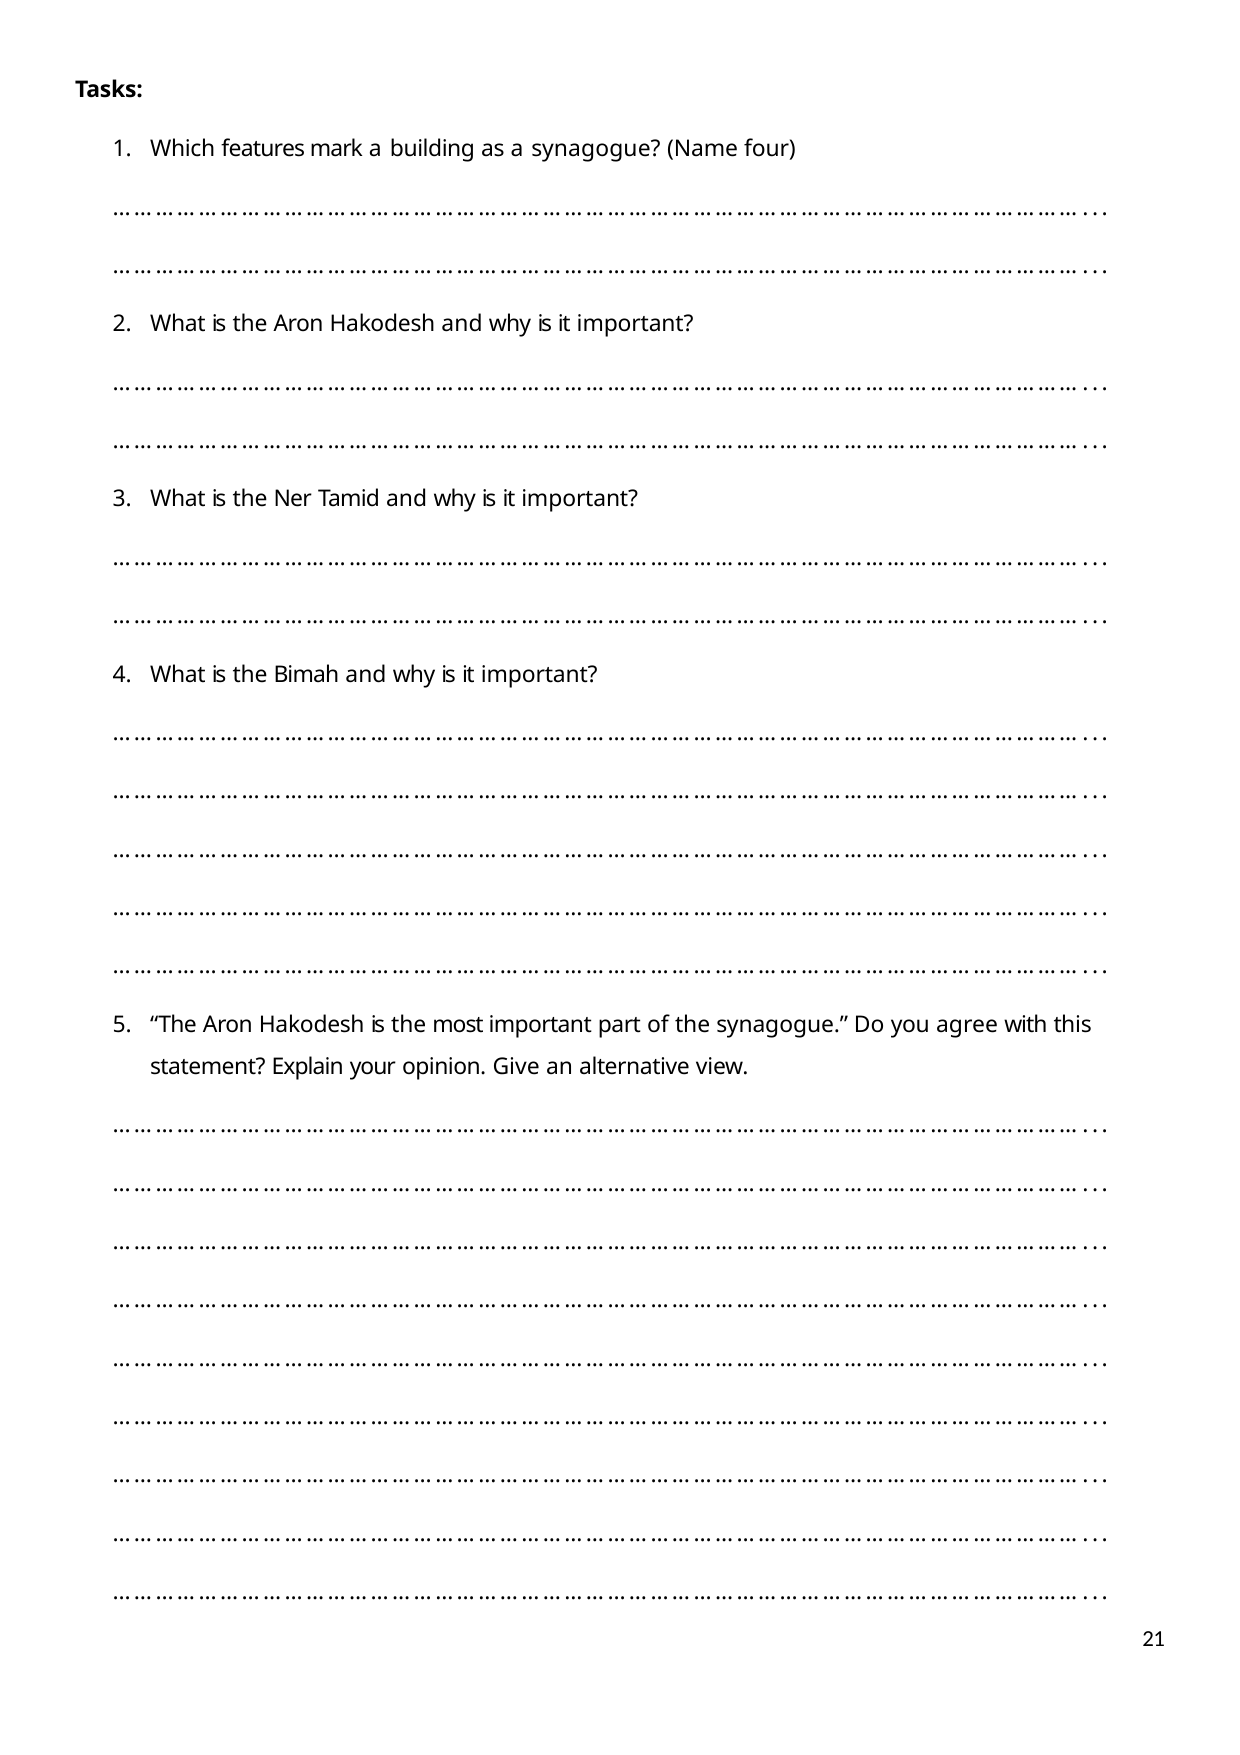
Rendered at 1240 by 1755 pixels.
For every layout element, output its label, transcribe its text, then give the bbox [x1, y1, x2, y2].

text_box Tasks: Which features mark a building as a synagogue? (Name four) ………………………………………………………………………………………………………………………... ………………………………………………………………………………………………………………………... What is the Aron Hakodesh and why is it important? ………………………………………………………………………………………………………………………... ………………………………………………………………………………………………………………………... What is the Ner Tamid and why is it important? ………………………………………………………………………………………………………………………... ………………………………………………………………………………………………………………………... What is the Bimah and why is it important? ………………………………………………………………………………………………………………………... ………………………………………………………………………………………………………………………... ………………………………………………………………………………………………………………………... ………………………………………………………………………………………………………………………... ………………………………………………………………………………………………………………………... “The Aron Hakodesh is the most important part of the synagogue.” Do you agree with this statement? Explain your opinion. Give an alternative view. ………………………………………………………………………………………………………………………... ………………………………………………………………………………………………………………………... ………………………………………………………………………………………………………………………... ………………………………………………………………………………………………………………………... ………………………………………………………………………………………………………………………... ………………………………………………………………………………………………………………………... ………………………………………………………………………………………………………………………... ………………………………………………………………………………………………………………………... ………………………………………………………………………………………………………………………... [72, 72, 1165, 1605]
slide_number 23 [1135, 1626, 1175, 1755]
